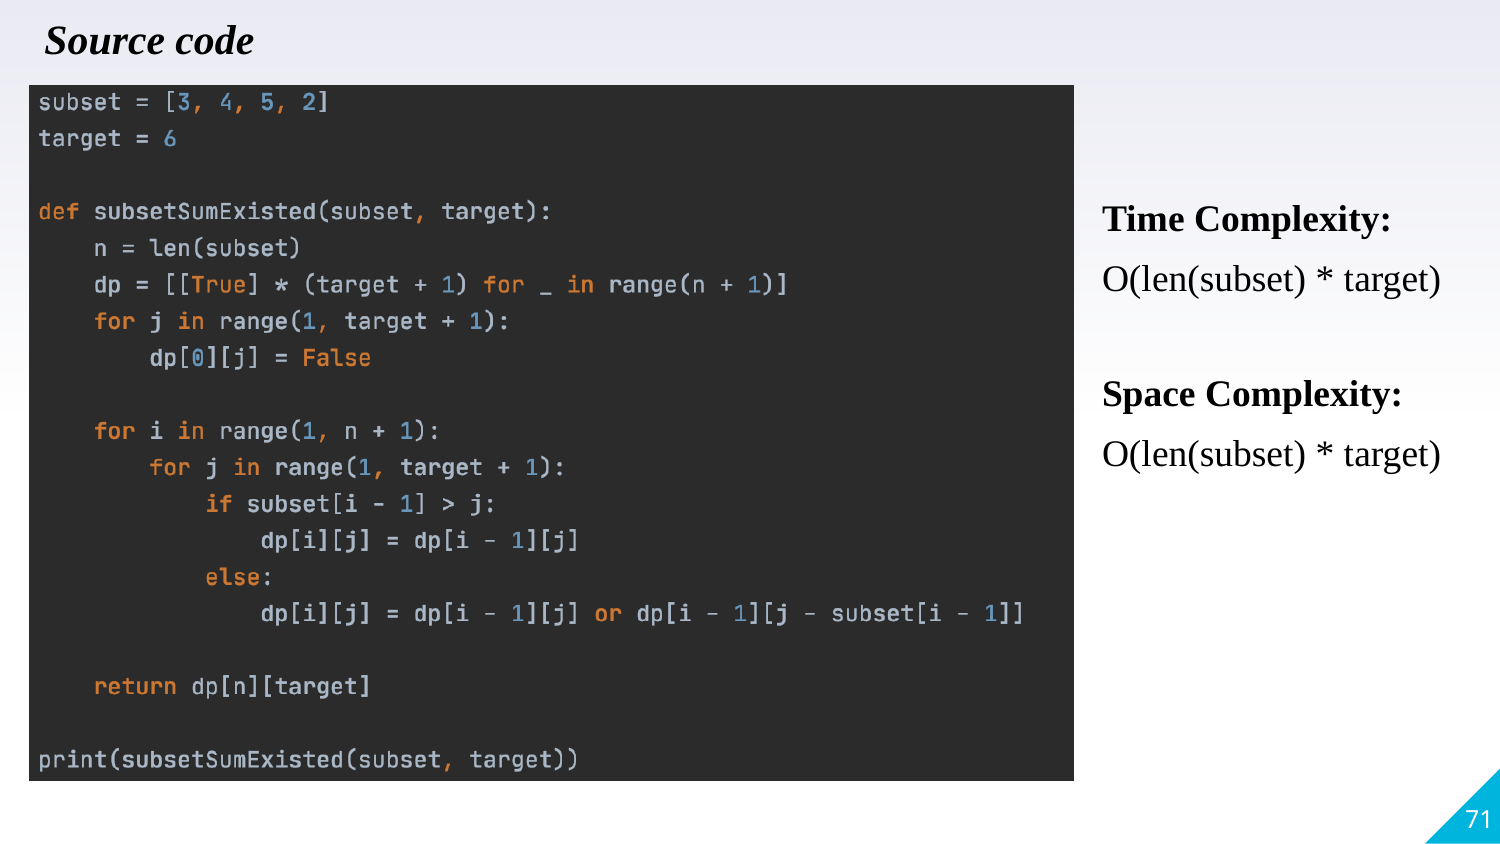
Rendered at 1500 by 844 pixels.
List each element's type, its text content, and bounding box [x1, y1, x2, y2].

text_box Time Complexity: O(len(subset) * target) [1087, 186, 1467, 306]
picture [29, 85, 1074, 781]
text_box Space Complexity: O(len(subset) * target) [1087, 361, 1470, 481]
slide_number 71 [1418, 760, 1494, 838]
text_box Source code [29, 6, 364, 71]
